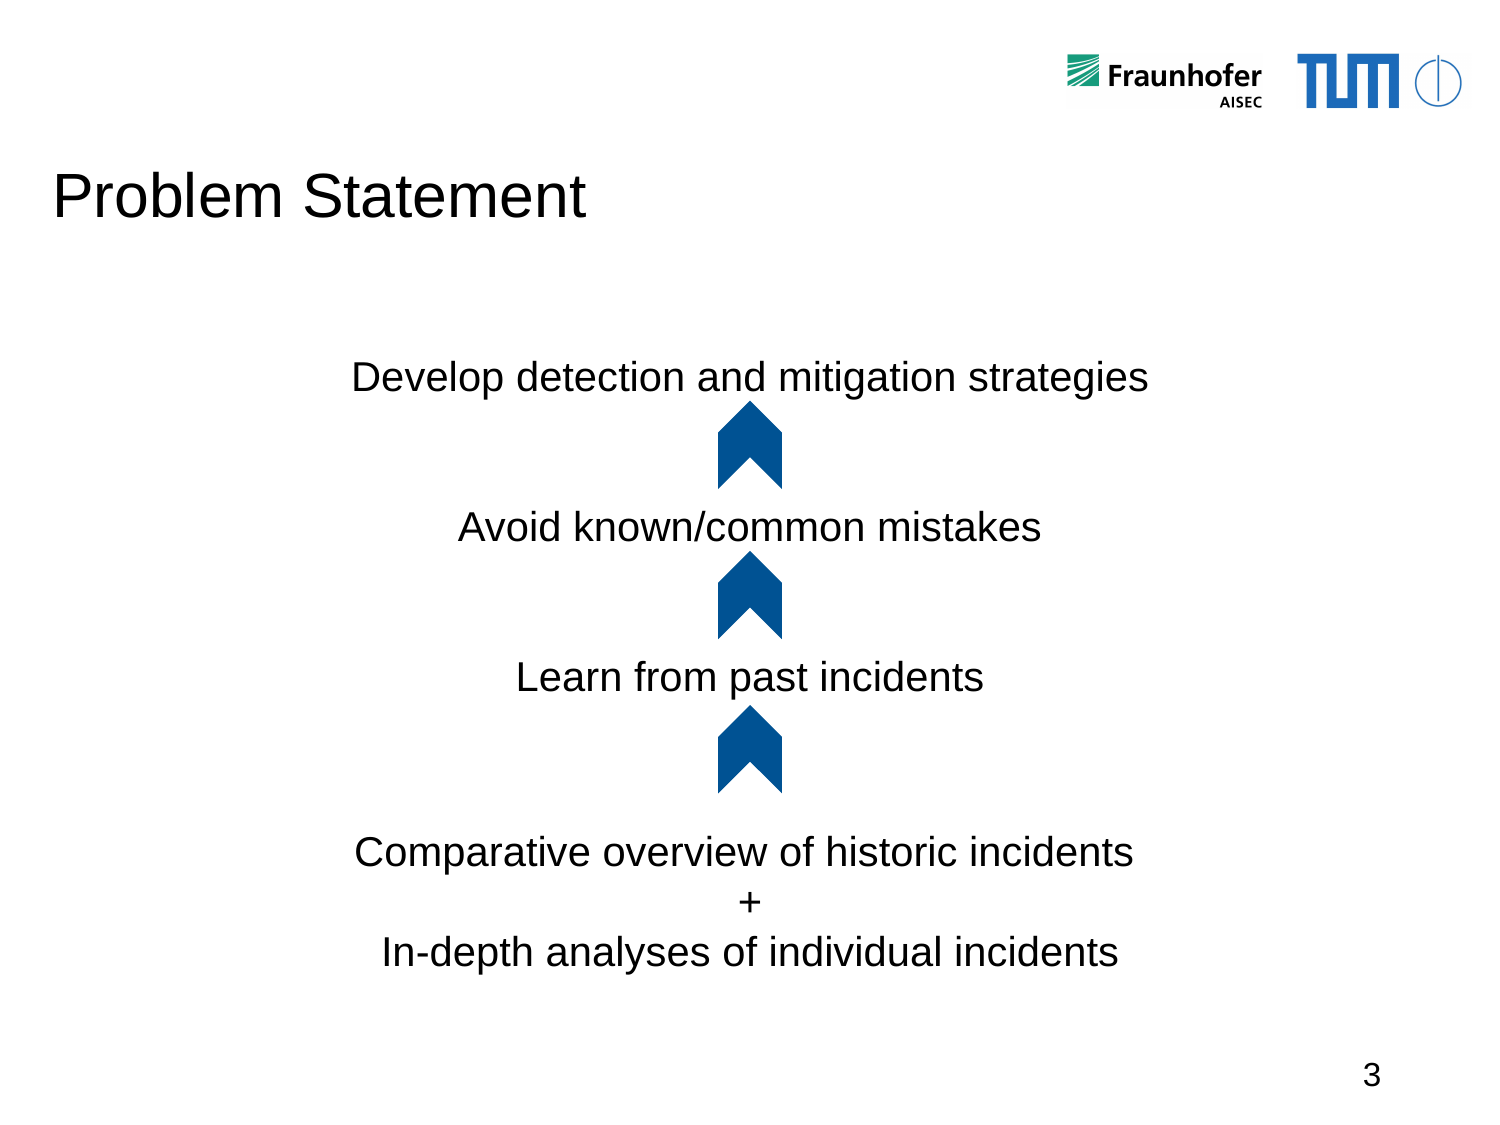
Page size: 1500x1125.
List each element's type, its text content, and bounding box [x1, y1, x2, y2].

list Develop detection and mitigation strategies Avoid known/common mistakes Learn from past incidents Comparative overview of historic incidents + In-depth analyses of individual incidents [52, 324, 1449, 1003]
title Problem Statement [52, 162, 1449, 231]
picture [1066, 53, 1263, 109]
text_box [716, 702, 784, 796]
text_box [716, 548, 784, 642]
text_box 3 [1362, 1047, 1500, 1094]
picture [1296, 53, 1472, 109]
text_box [716, 398, 784, 491]
